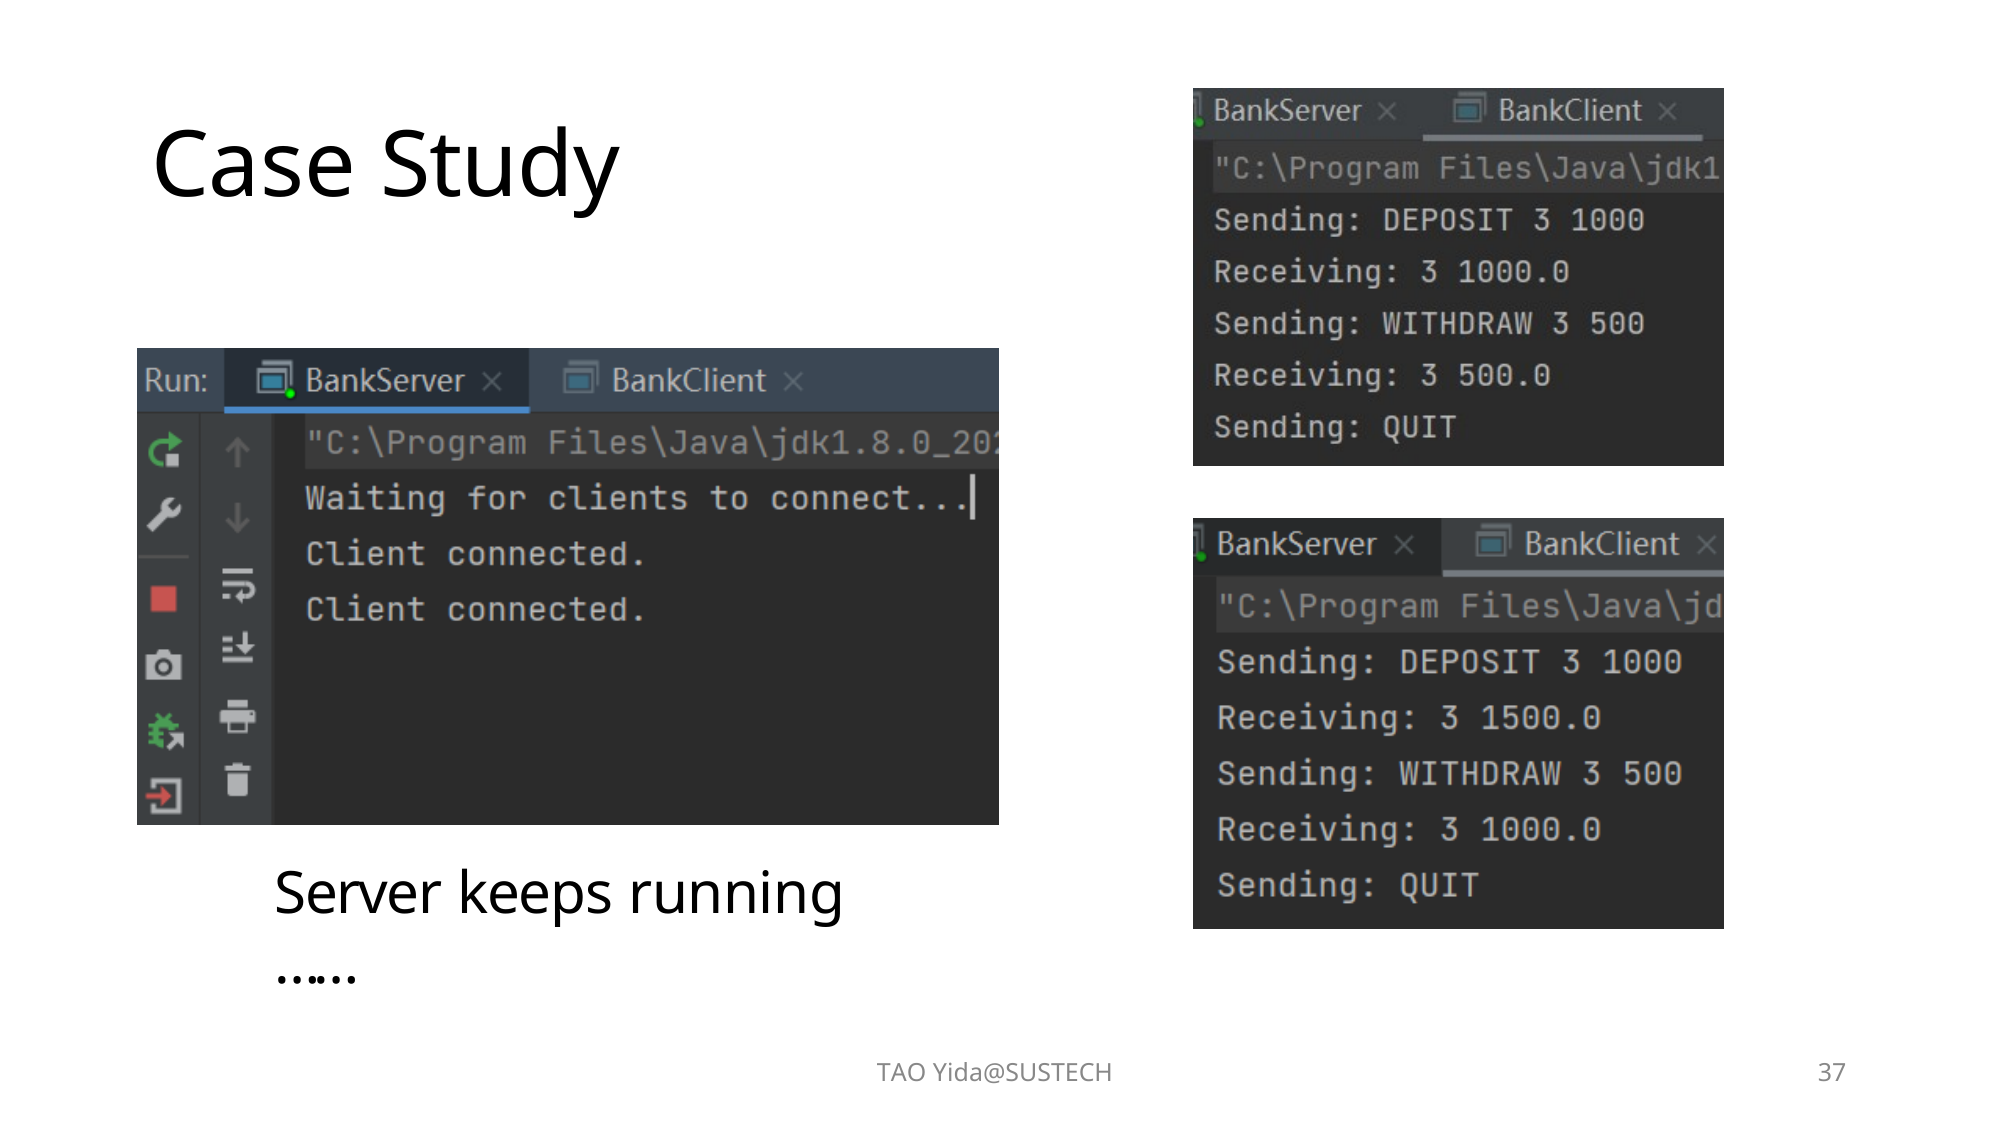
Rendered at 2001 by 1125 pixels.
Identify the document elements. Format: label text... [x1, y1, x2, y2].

text_box Server keeps running …… [272, 853, 902, 996]
title Case Study [148, 102, 635, 293]
picture [137, 348, 999, 825]
text_box TAO Yida@SUSTECH [874, 1053, 1126, 1087]
slide_number 37 [1811, 1053, 1854, 1125]
picture [1193, 518, 1724, 929]
picture [1193, 88, 1724, 466]
